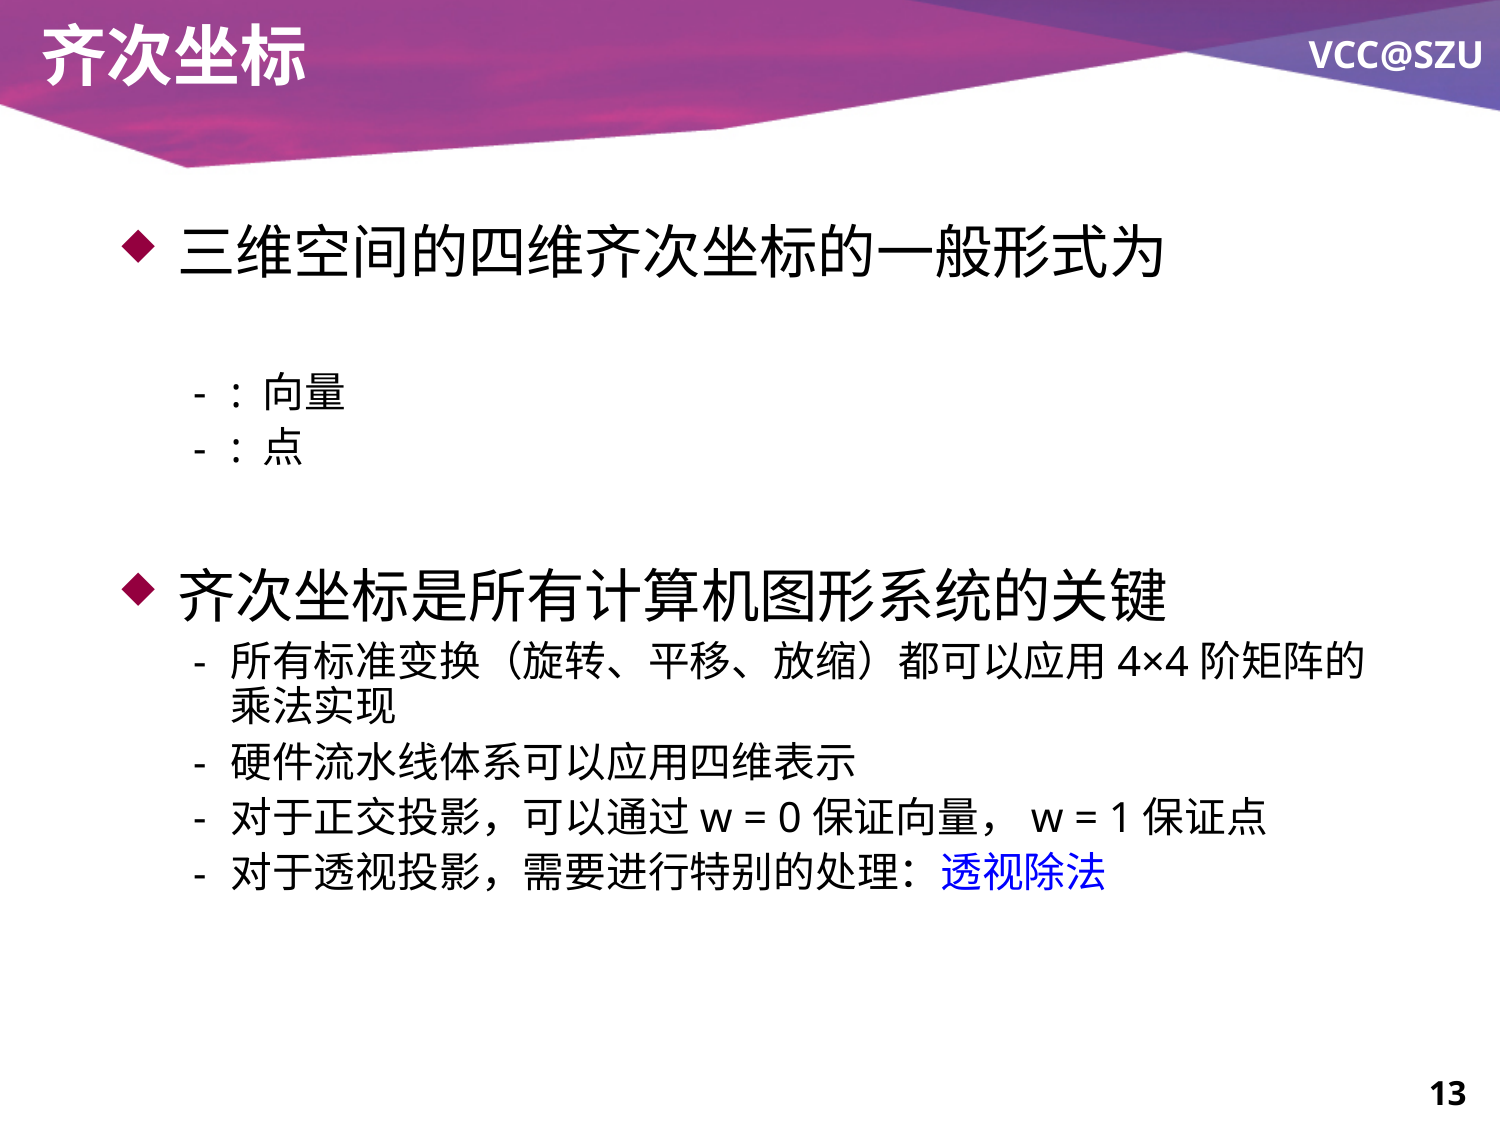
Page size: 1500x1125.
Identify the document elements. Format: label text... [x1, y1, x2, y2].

picture [0, 0, 1500, 1125]
slide_number 13 [1384, 1065, 1500, 1125]
title 齐次坐标 [25, 15, 1320, 104]
